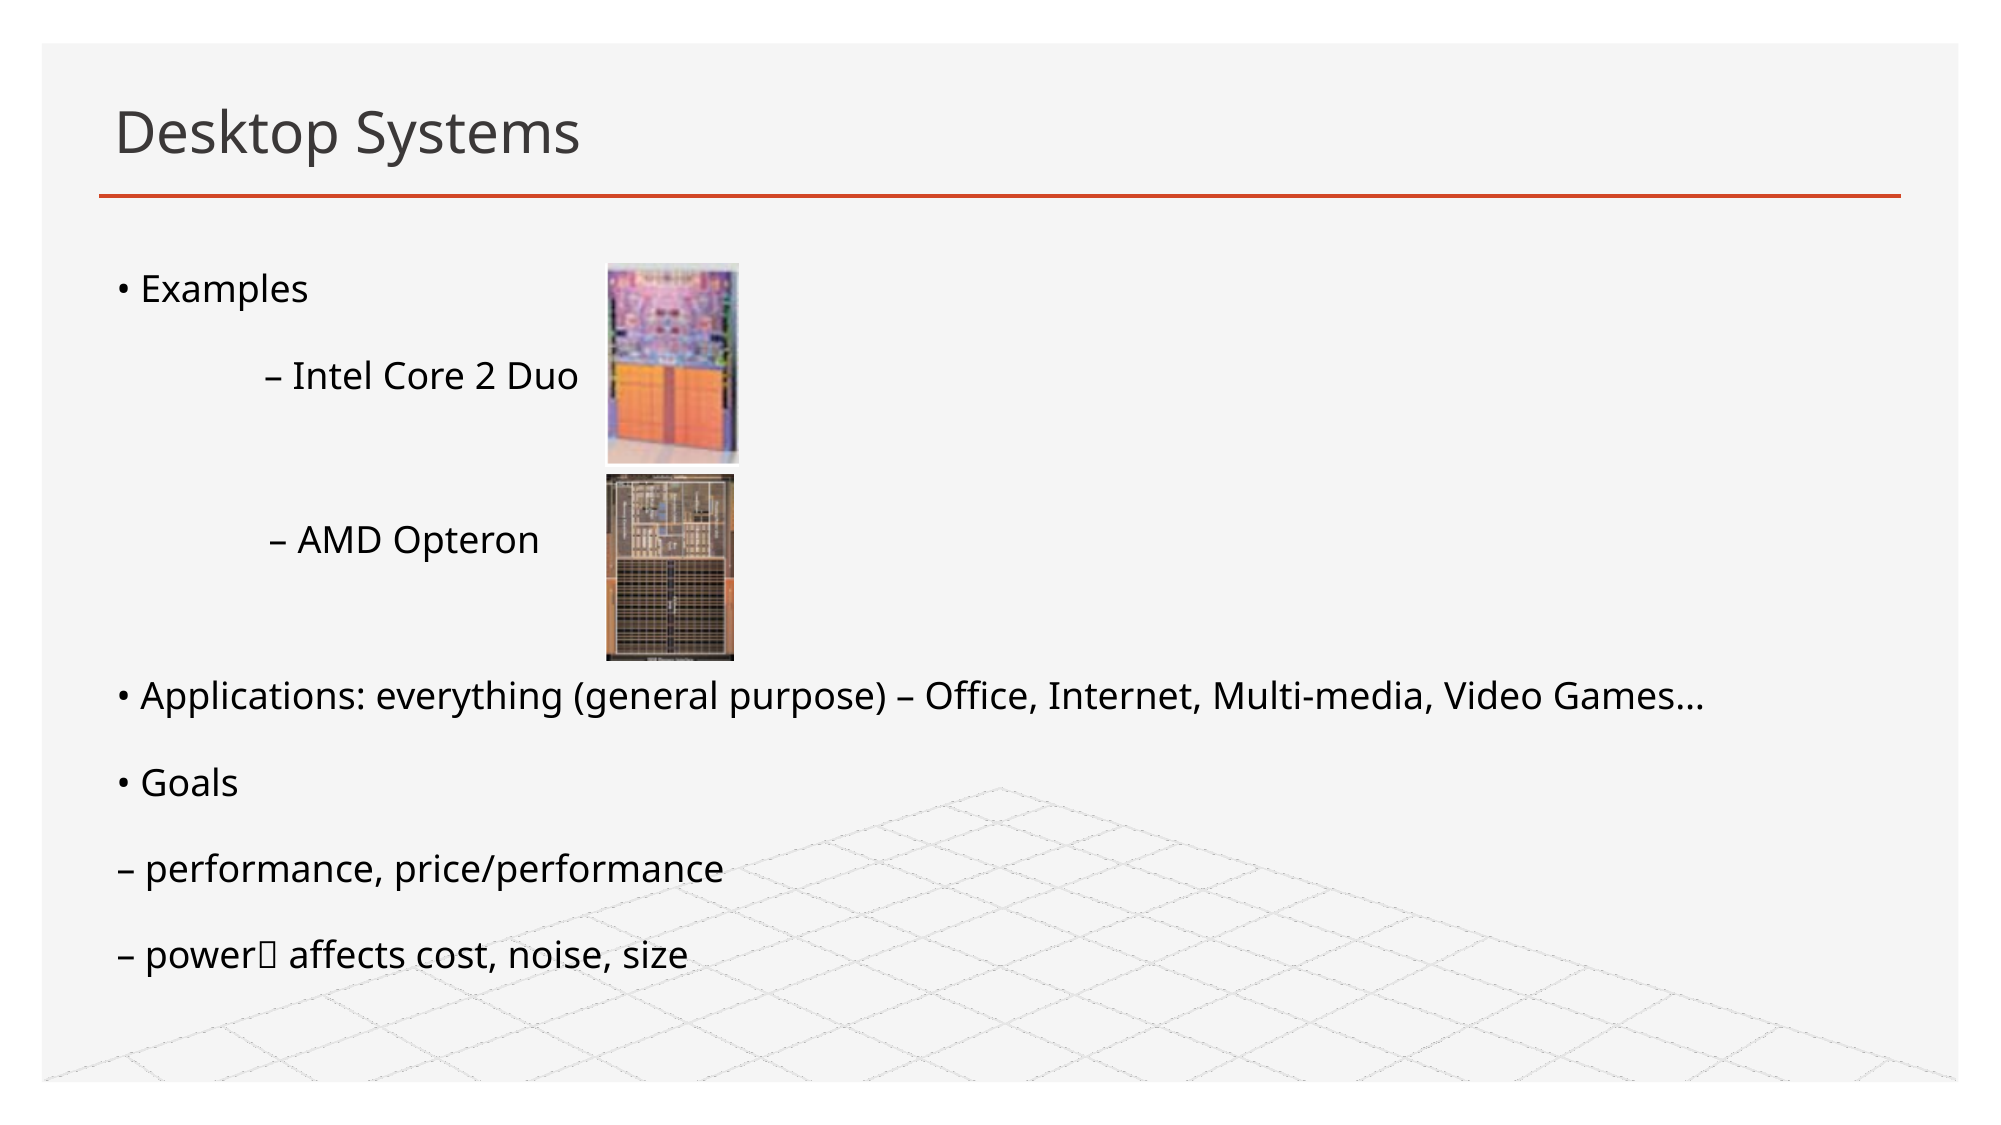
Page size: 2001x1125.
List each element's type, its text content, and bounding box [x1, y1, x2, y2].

list • Examples – Intel Core 2 Duo – AMD Opteron • Applications: everything (general purpose) – Office, Internet, Multi-media, Video Games… • Goals – performance, price/performance – power affects cost, noise, size [99, 263, 1901, 1014]
picture [44, 787, 1956, 1081]
picture [605, 474, 734, 661]
picture [605, 263, 739, 467]
title Desktop Systems [99, 73, 1901, 197]
